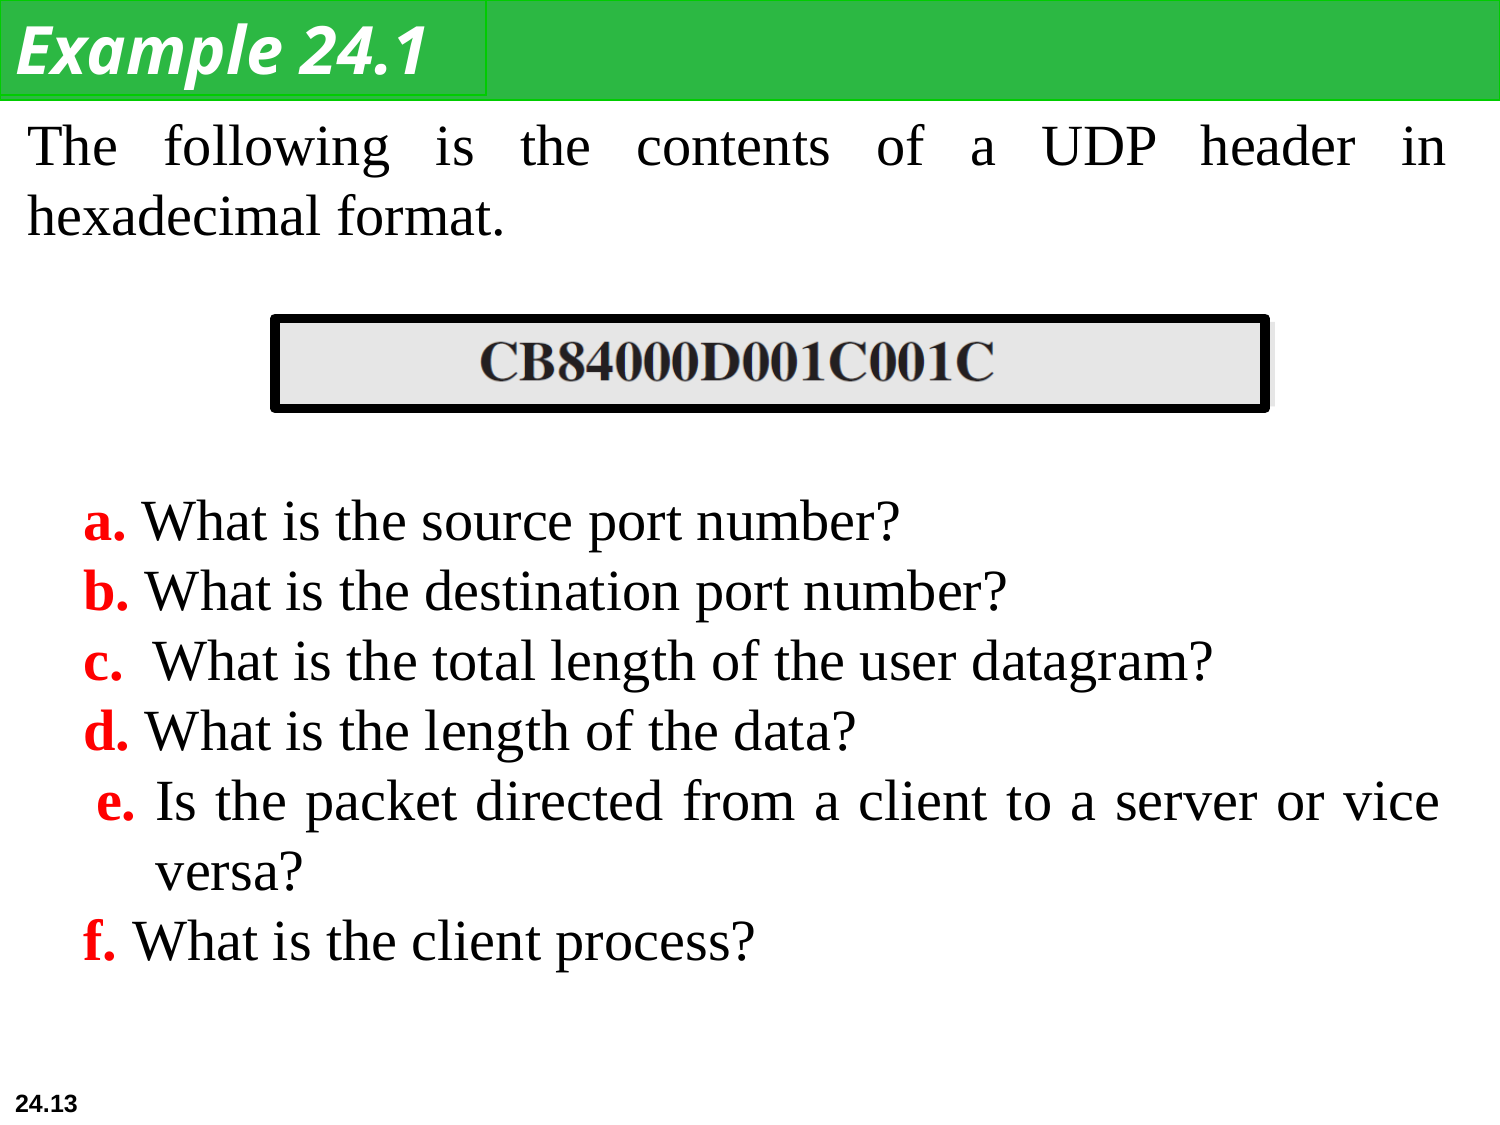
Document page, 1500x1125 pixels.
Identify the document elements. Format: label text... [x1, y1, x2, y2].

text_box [0, 0, 1500, 101]
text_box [274, 299, 1276, 420]
text_box 24.13 [0, 1049, 313, 1125]
text_box The following is the contents of a UDP header in hexadecimal format. [12, 109, 1463, 255]
text_box a. What is the source port number? b. What is the destination port number? c. What is the total length of the user datagram? d. What is the length of the data? e. Is the packet directed from a client to a server or vice versa? f. What is the client process? [24, 474, 1475, 980]
